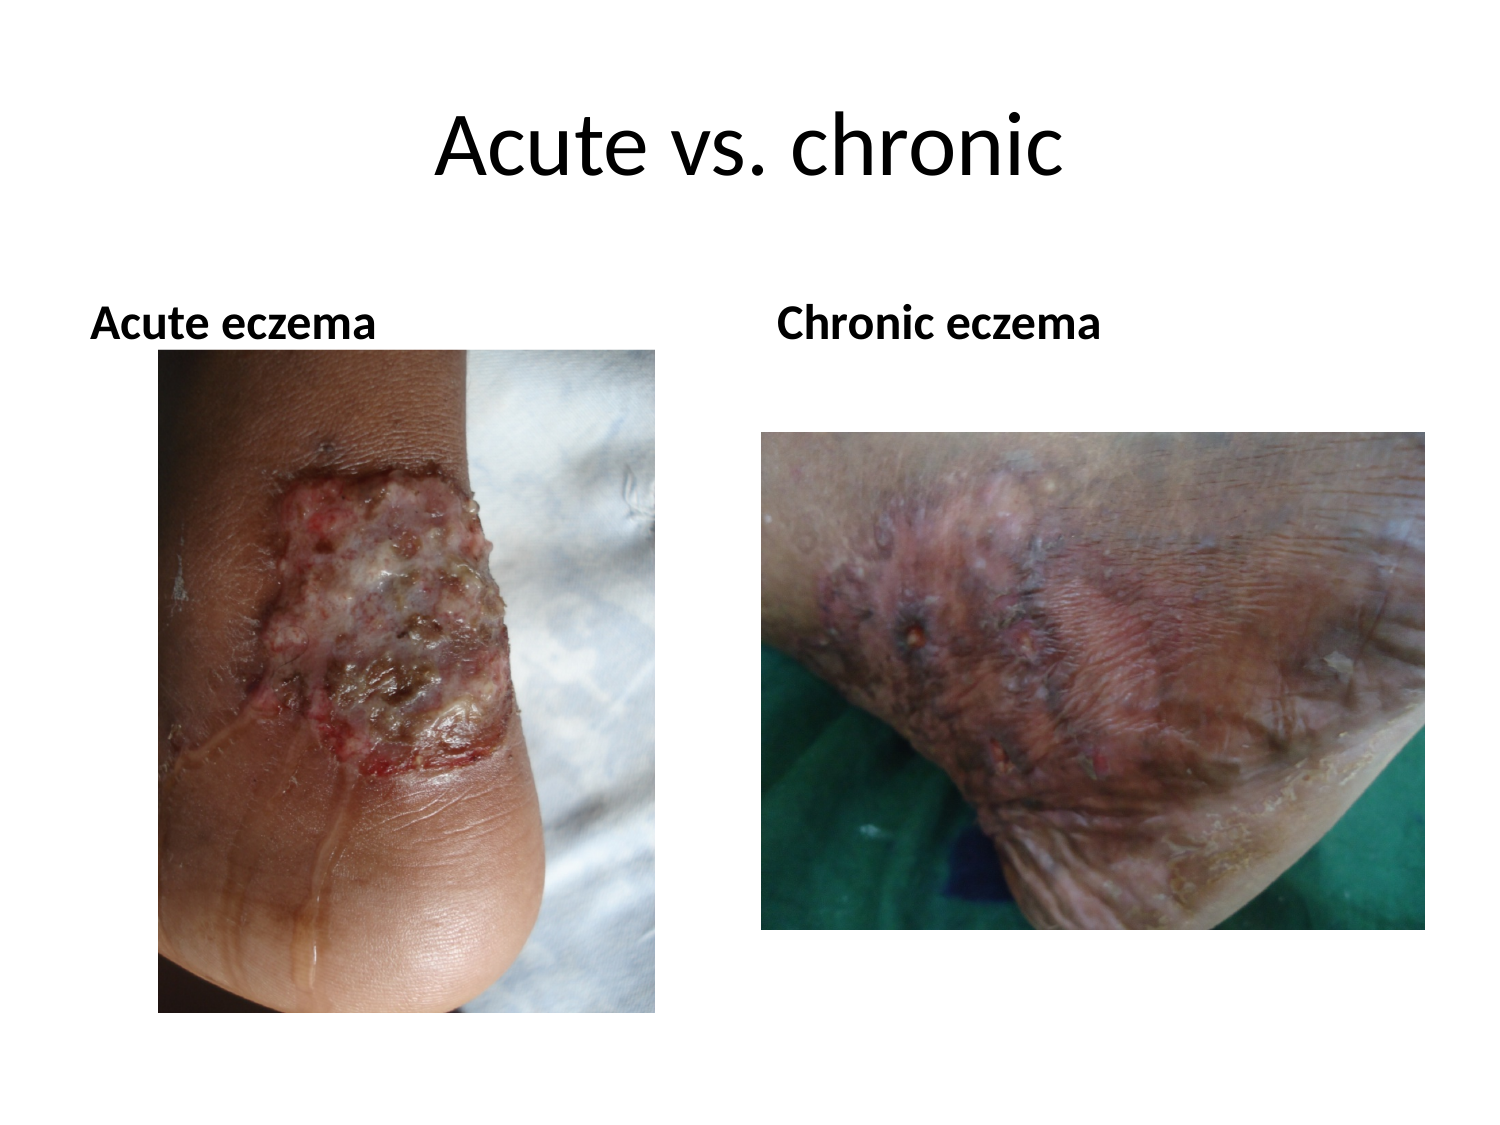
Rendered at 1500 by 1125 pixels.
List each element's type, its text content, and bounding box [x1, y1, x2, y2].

list Chronic eczema [761, 251, 1425, 357]
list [761, 431, 1426, 930]
picture [158, 930, 655, 1012]
picture [158, 350, 655, 432]
list Acute eczema [75, 251, 738, 357]
title Acute vs. chronic [75, 45, 1425, 233]
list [74, 432, 738, 930]
